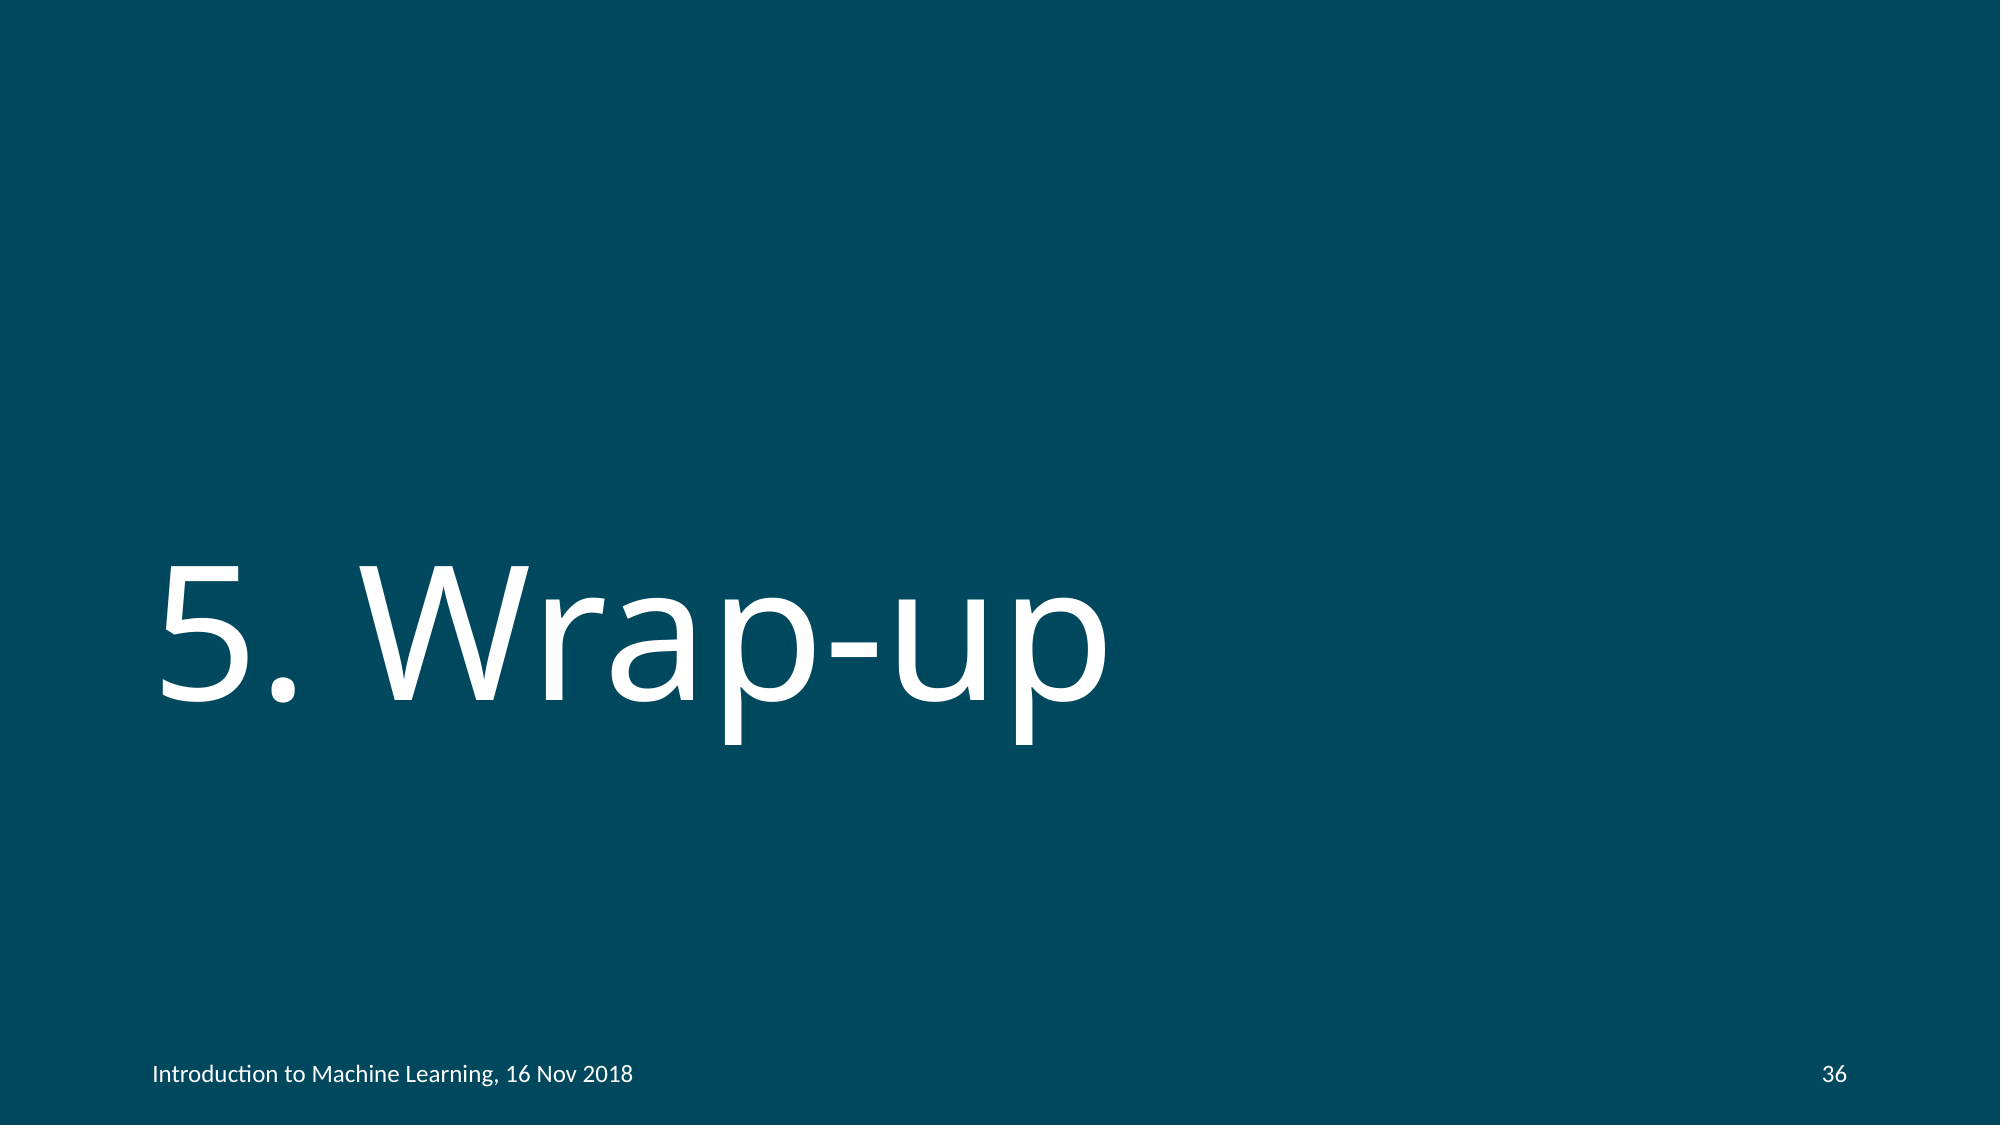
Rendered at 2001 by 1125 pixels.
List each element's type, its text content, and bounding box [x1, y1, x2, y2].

slide_number 36 [1412, 1042, 1863, 1103]
footer Introduction to Machine Learning, 16 Nov 2018 [137, 1042, 813, 1103]
title 5. Wrap-up [136, 280, 1862, 749]
